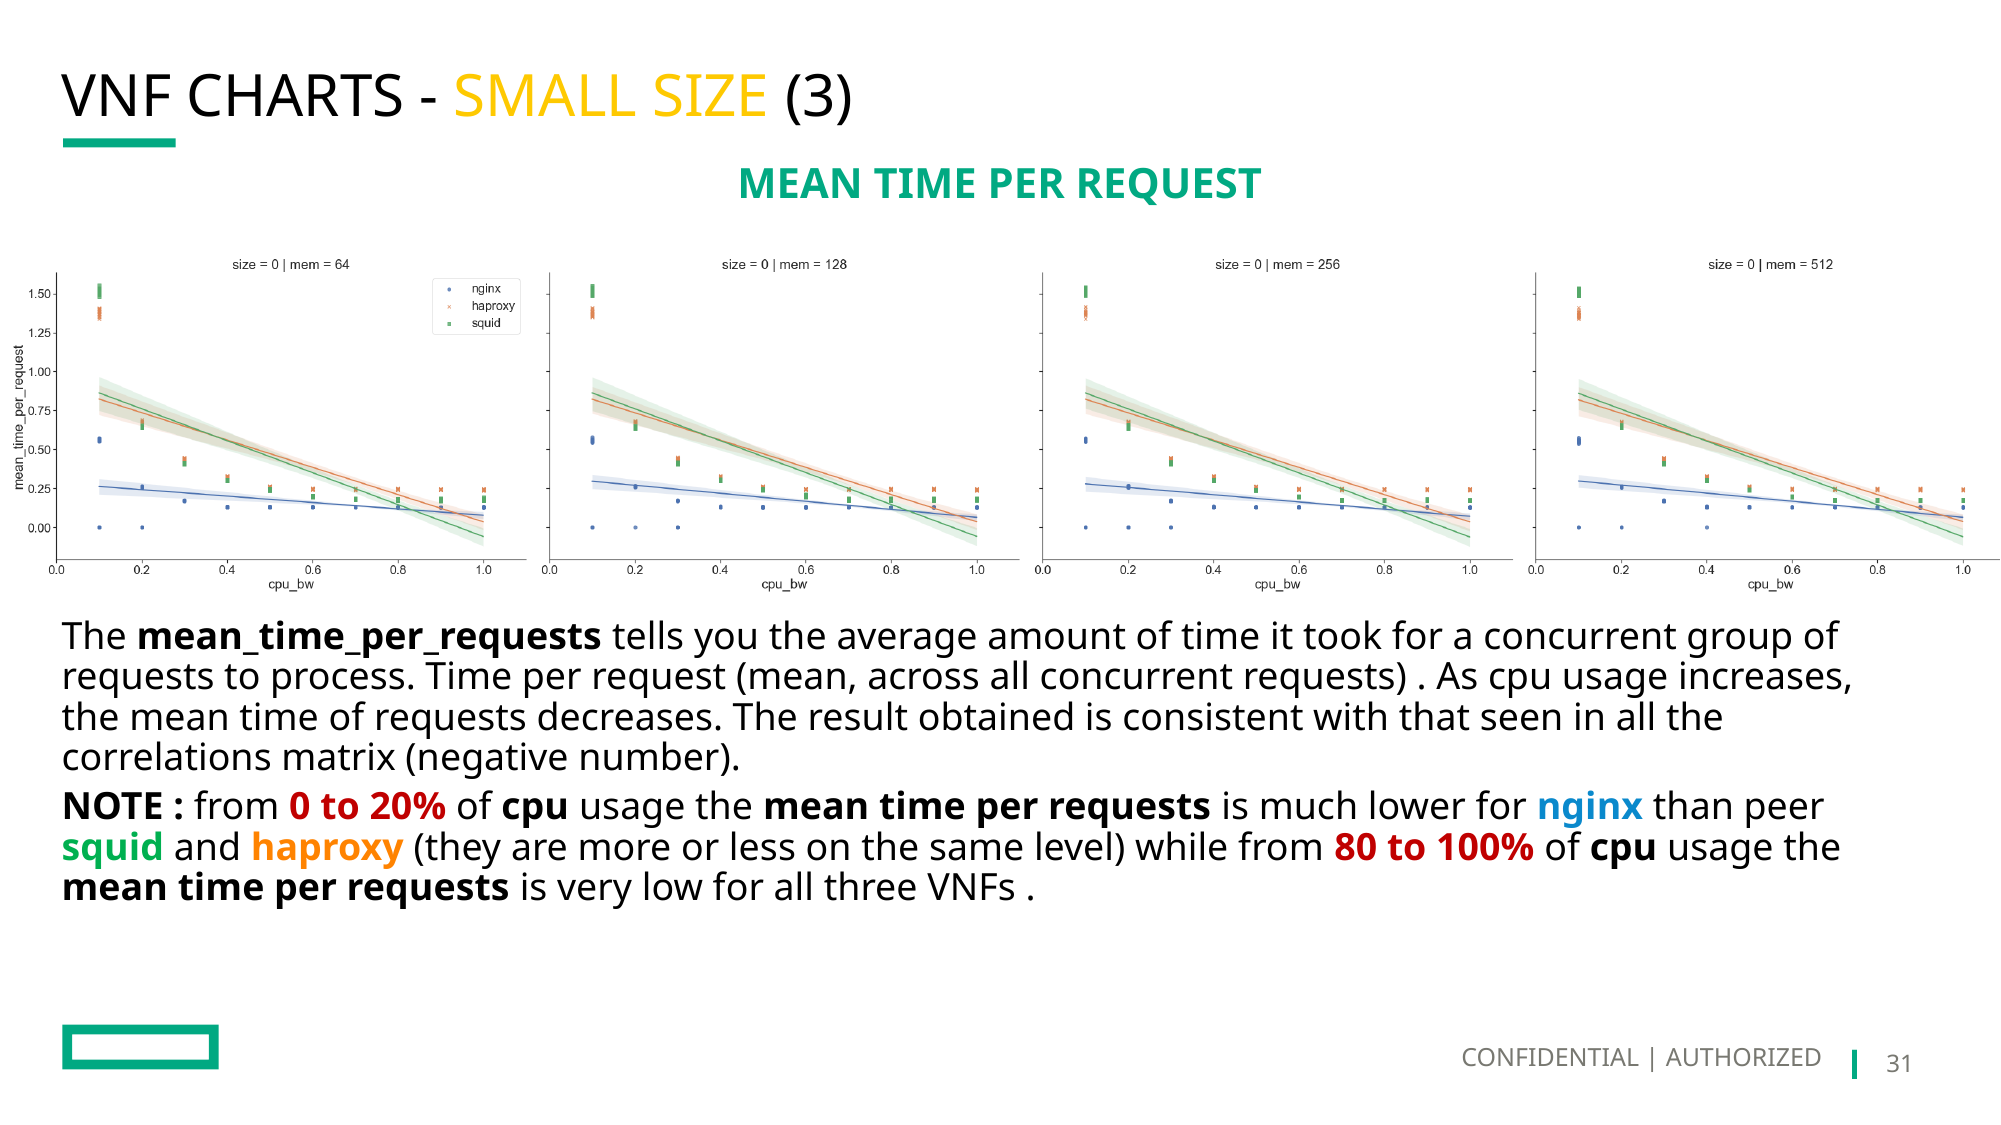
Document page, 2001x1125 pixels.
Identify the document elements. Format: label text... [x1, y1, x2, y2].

text_box The mean_time_per_requests tells you the average amount of time it took for a concurrent group of requests to process. Time per request (mean, across all concurrent requests) . As cpu usage increases, the mean time of requests decreases. The result obtained is consistent with that seen in all the correlations matrix (negative number). NOTE : from 0 to 20% of cpu usage the mean time per requests is much lower for nginx than peer squid and haproxy (they are more or less on the same level) while from 80 to 100% of cpu usage the mean time per requests is very low for all three VNFs . [46, 638, 1933, 888]
footer CONFIDENTIAL | AUTHORIZED [610, 1005, 1838, 1073]
picture [8, 255, 2000, 596]
title VNF CHARTS - SMALL SIZE (3) [42, 60, 1938, 135]
text_box MEAN TIME PER REQUEST [497, 154, 1502, 215]
picture [1852, 1043, 1857, 1079]
slide_number 31 [1837, 1033, 1950, 1094]
